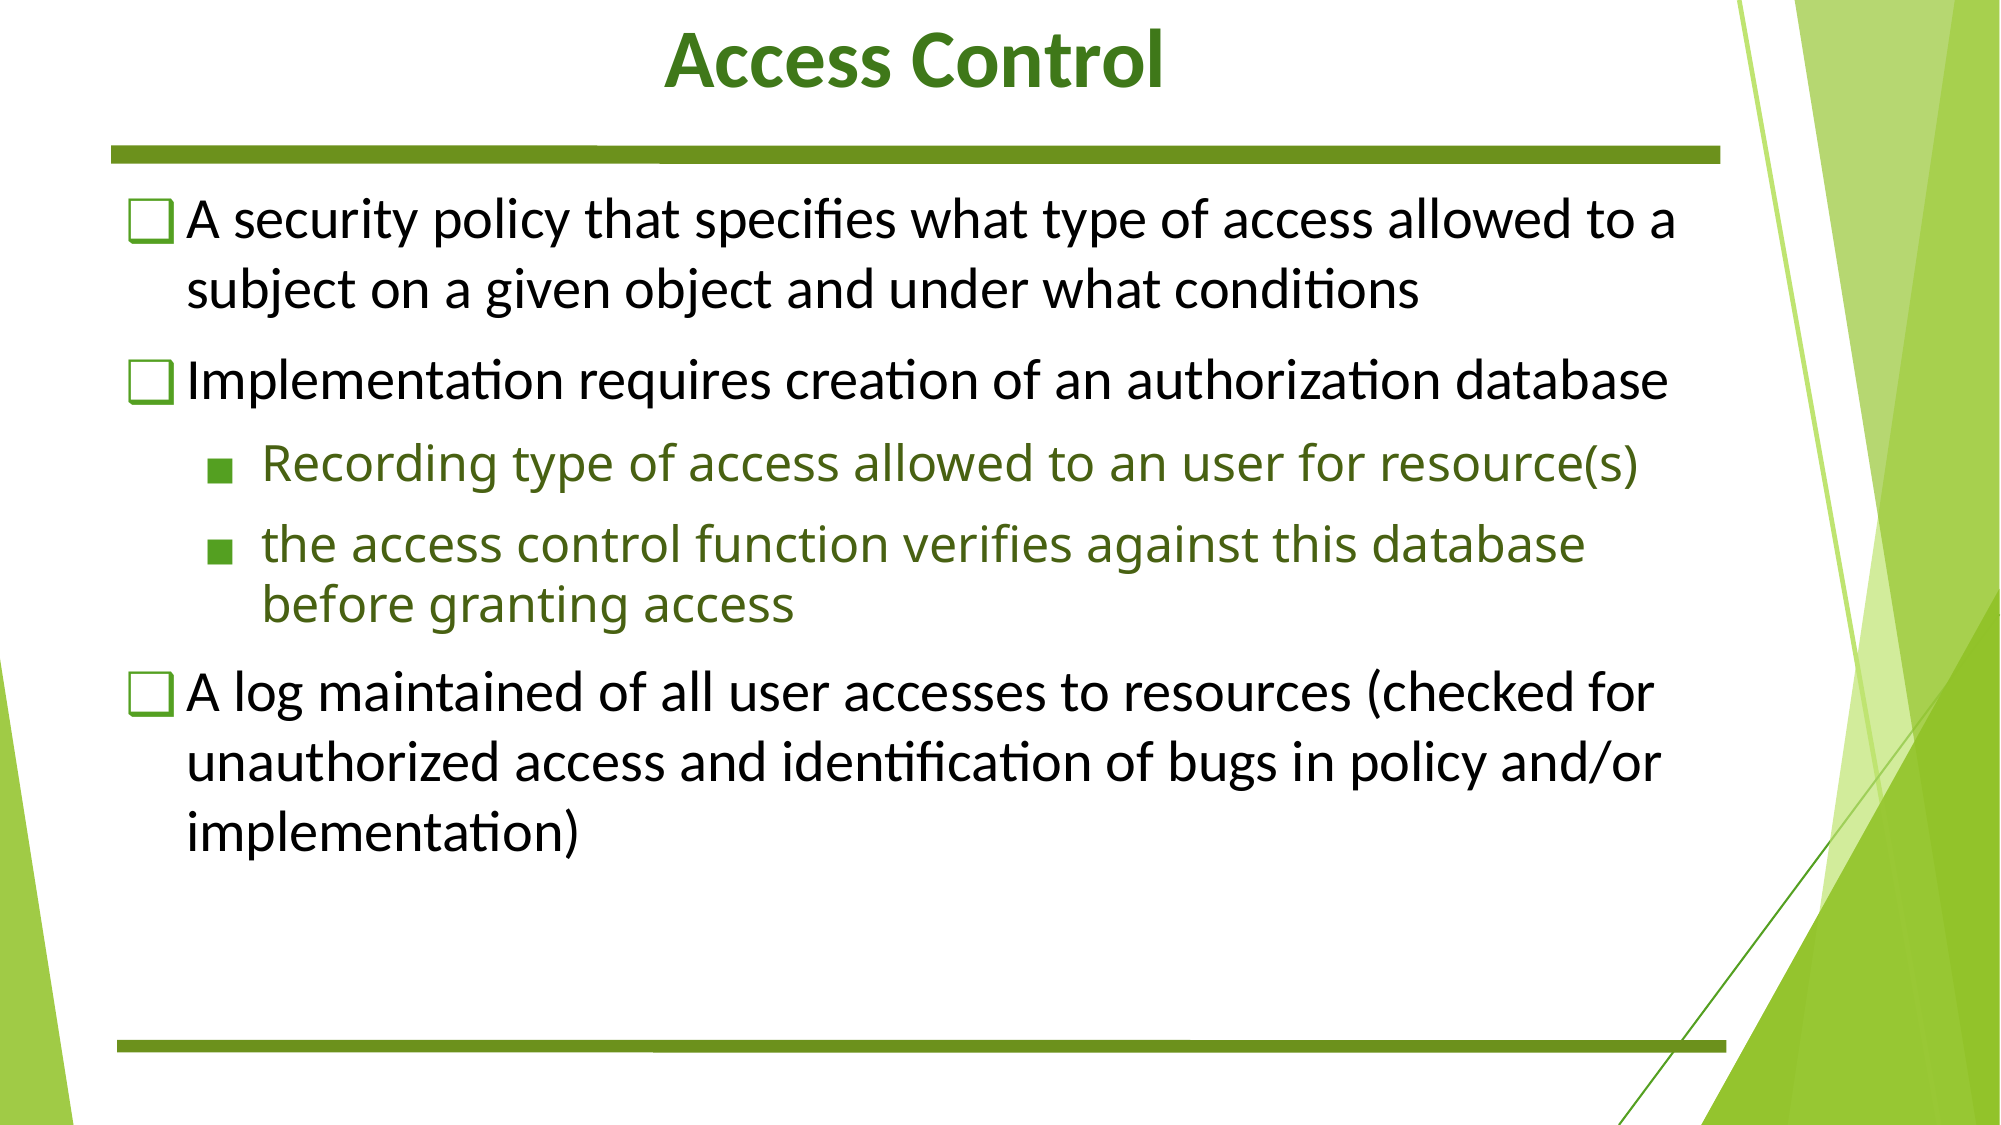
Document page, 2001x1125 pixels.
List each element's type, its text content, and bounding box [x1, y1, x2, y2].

title Access Control [111, 3, 1721, 155]
list A security policy that specifies what type of access allowed to a subject on a given object and under what conditions Implementation requires creation of an authorization database Recording type of access allowed to an user for resource(s) the access control function verifies against this database before granting access A log maintained of all user accesses to resources (checked for unauthorized access and identification of bugs in policy and/or implementation) [111, 180, 1721, 1034]
